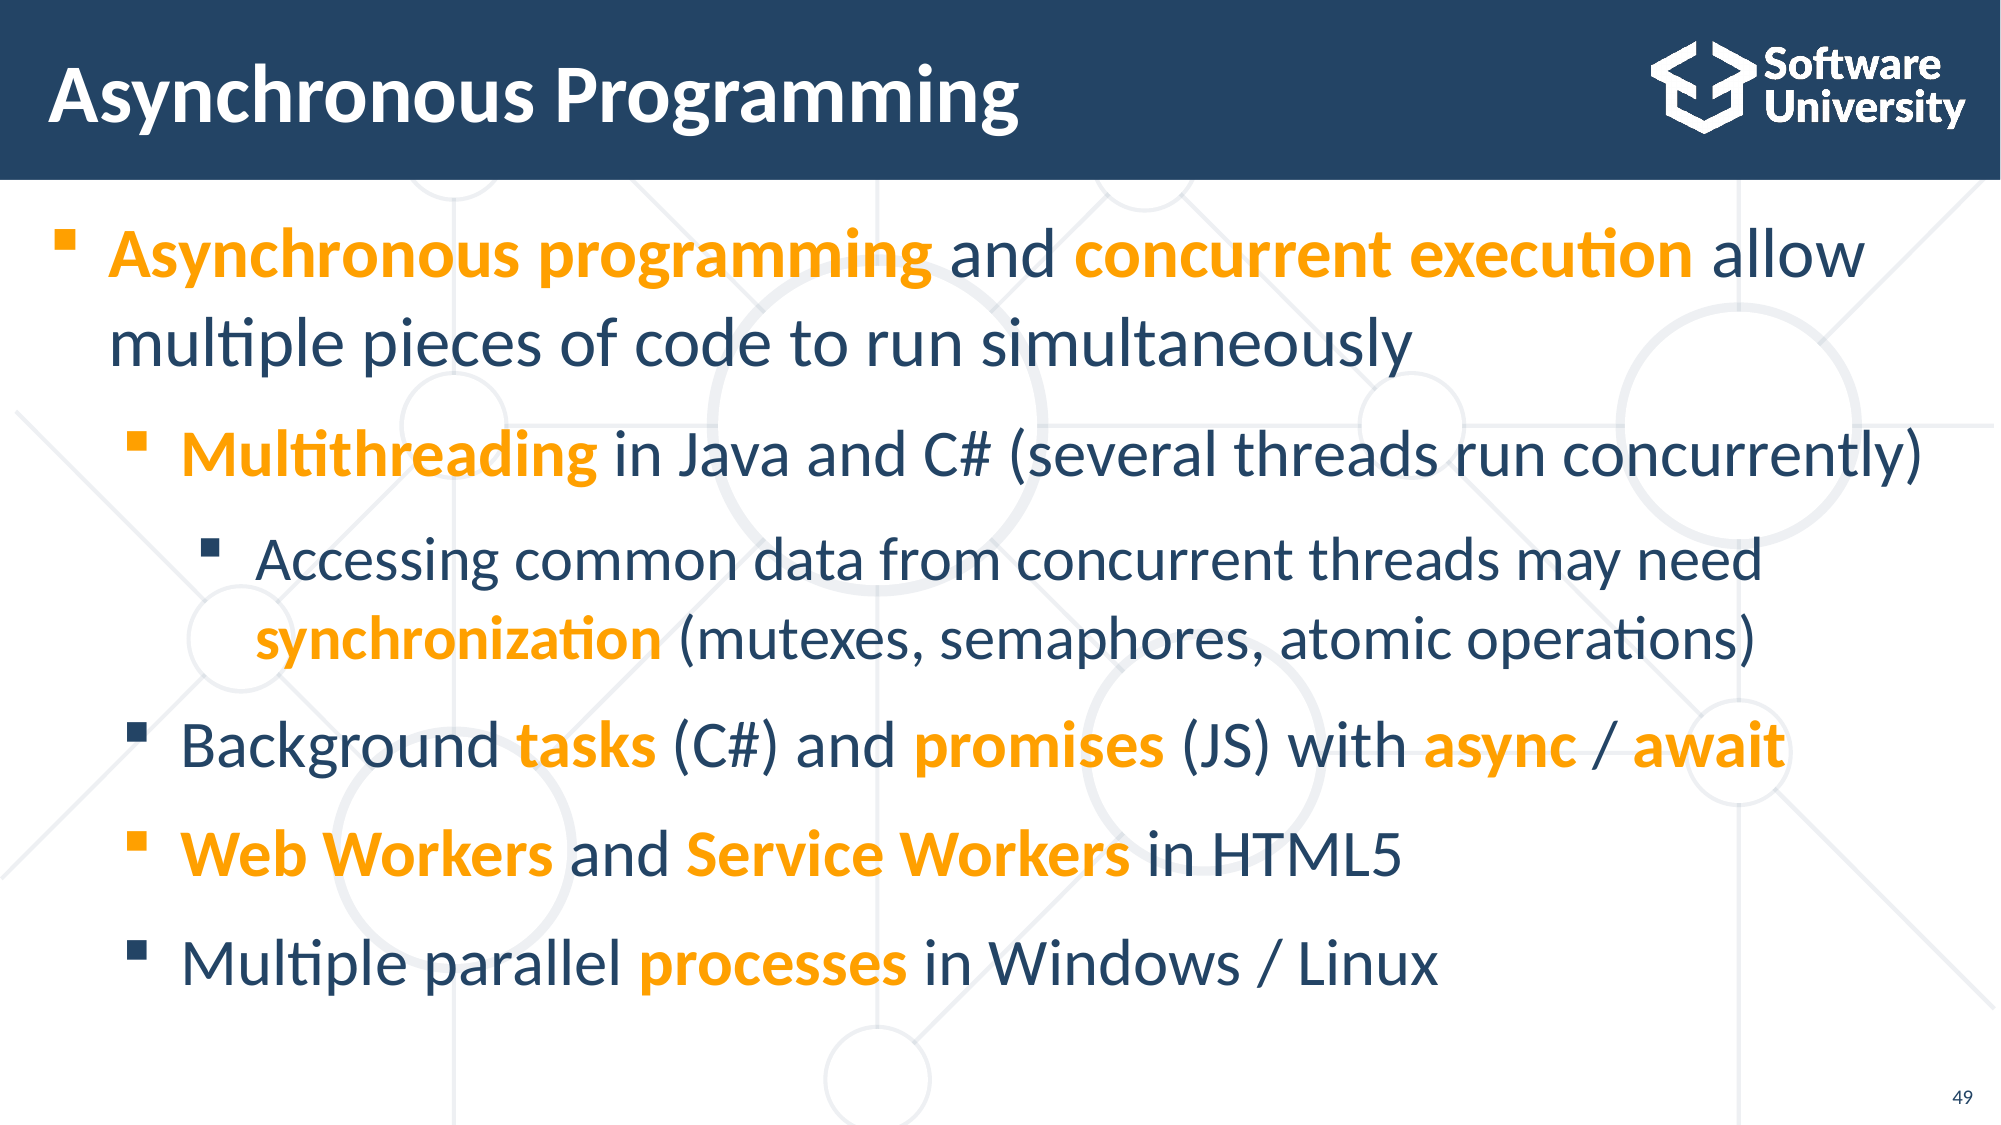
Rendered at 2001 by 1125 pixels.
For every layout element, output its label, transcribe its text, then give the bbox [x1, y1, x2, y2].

slide_number 49 [1927, 1067, 1989, 1117]
list Asynchronous programming and concurrent execution allow multiple pieces of code to run simultaneously Multithreading in Java and C# (several threads run concurrently) Accessing common data from concurrent threads may need synchronization (mutexes, semaphores, atomic operations) Background tasks (C#) and promises (JS) with async / await Web Workers and Service Workers in HTML5 Multiple parallel processes in Windows / Linux [31, 196, 1970, 1104]
title Asynchronous Programming [31, 16, 1625, 162]
picture [1651, 41, 1966, 134]
